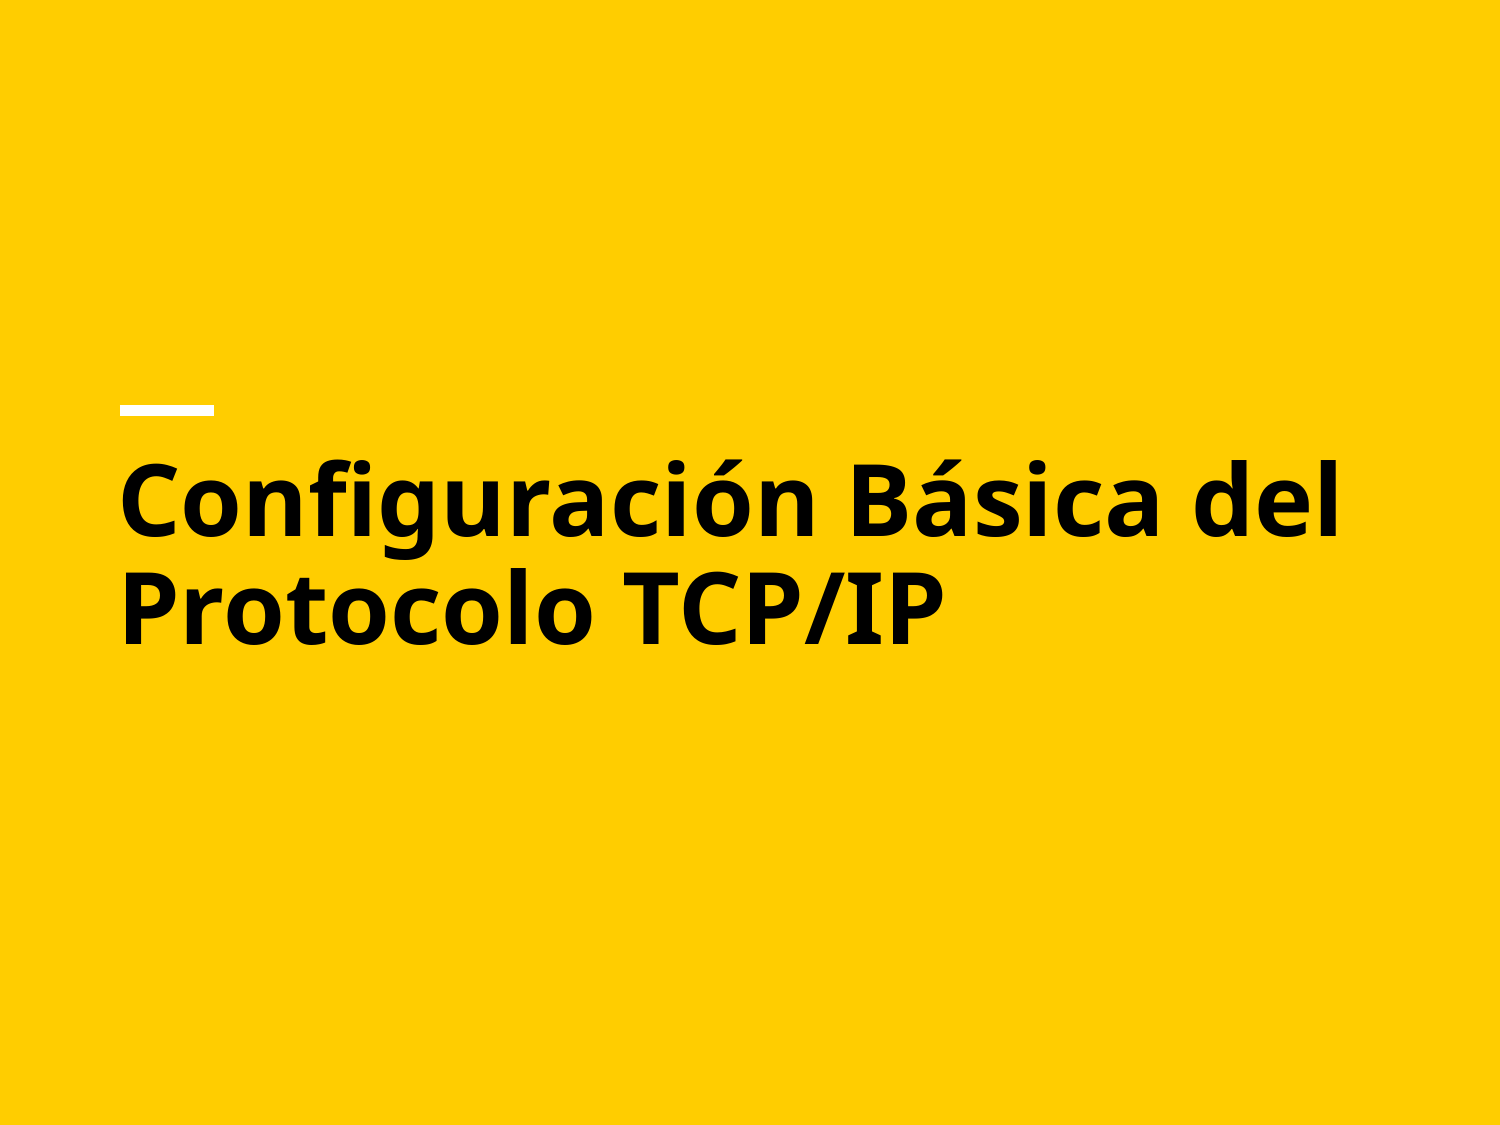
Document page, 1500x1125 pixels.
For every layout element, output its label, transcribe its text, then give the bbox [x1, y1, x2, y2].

title Configuración Básica del Protocolo TCP/IP [117, 450, 1383, 673]
